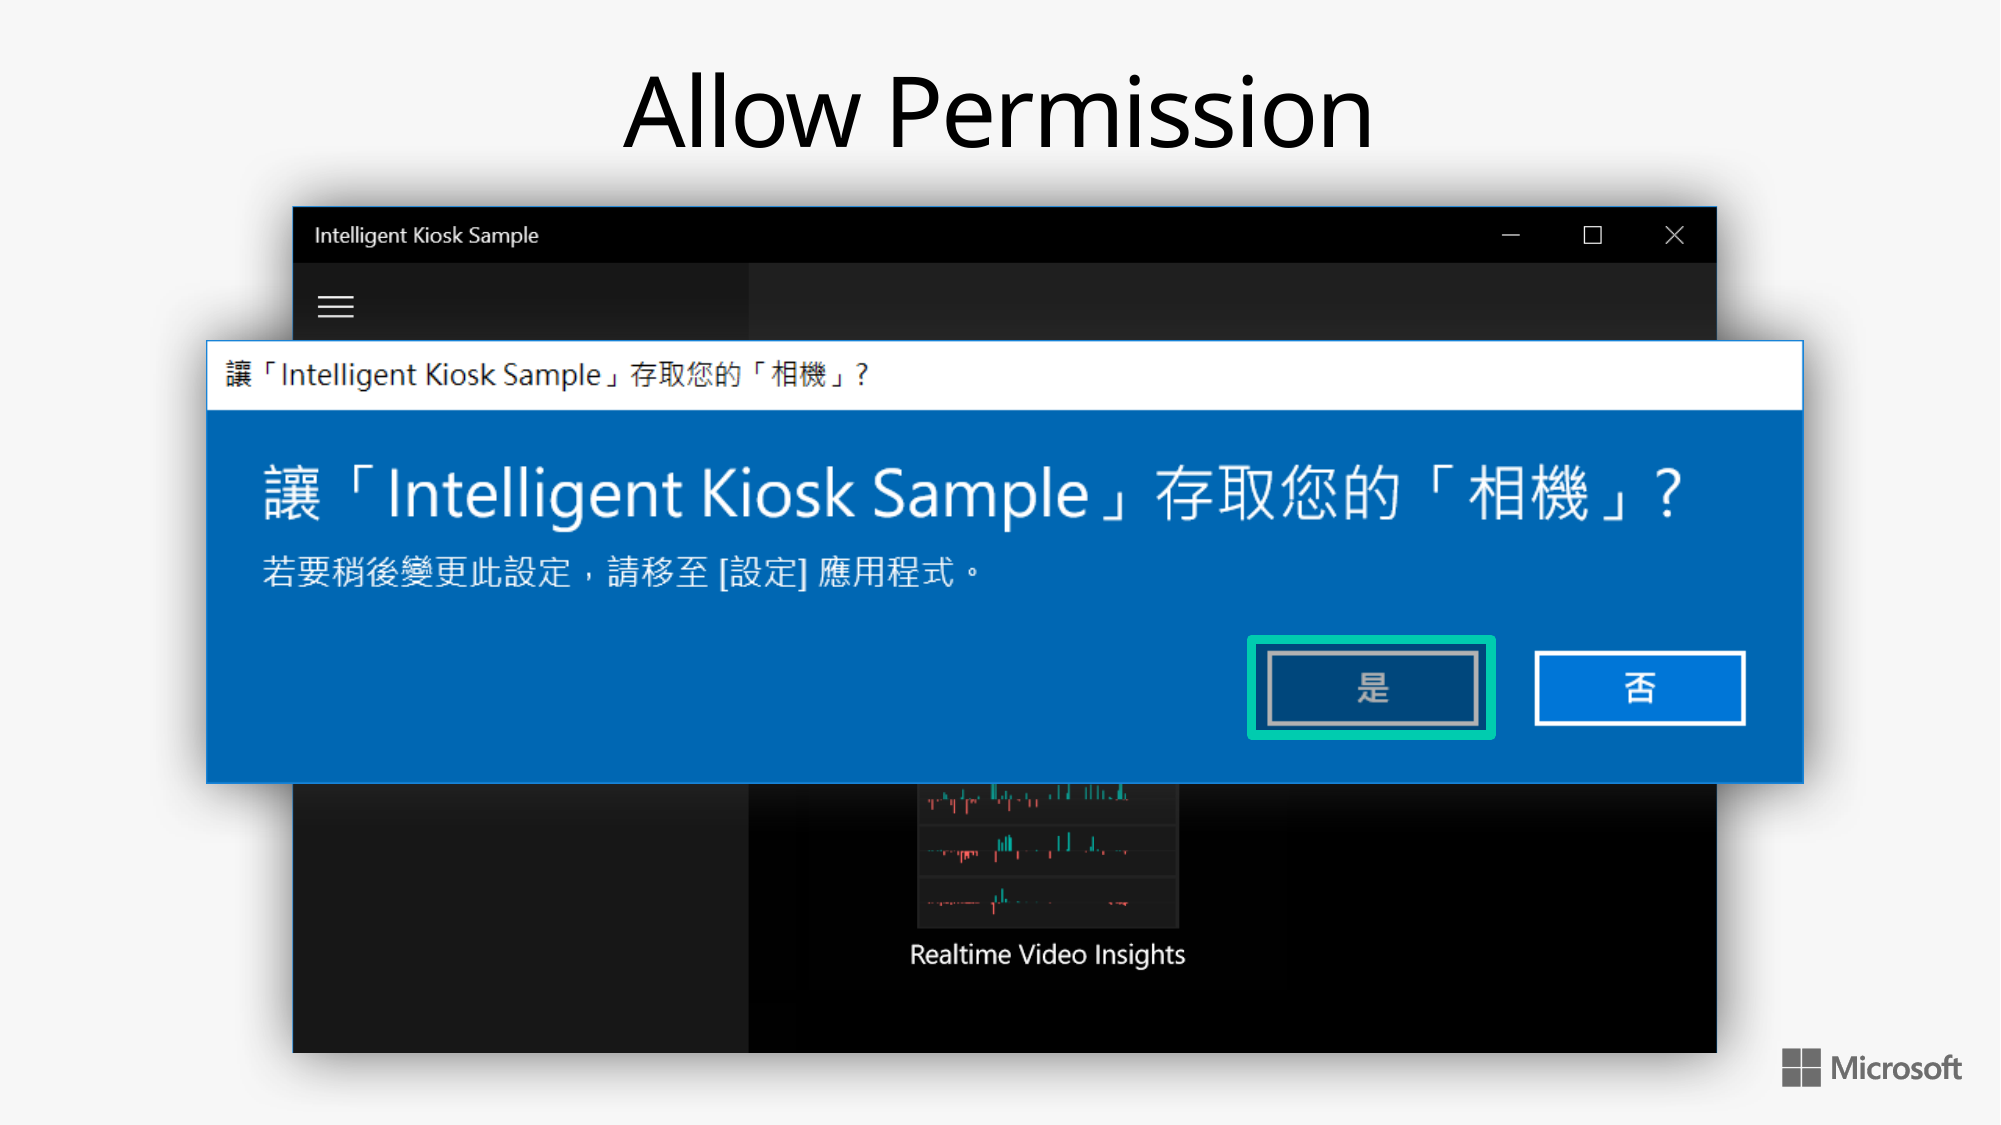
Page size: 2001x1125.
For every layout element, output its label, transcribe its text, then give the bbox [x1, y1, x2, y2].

picture [1744, 1010, 2000, 1125]
title Allow Permission [44, 47, 1957, 196]
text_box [205, 206, 1804, 1053]
